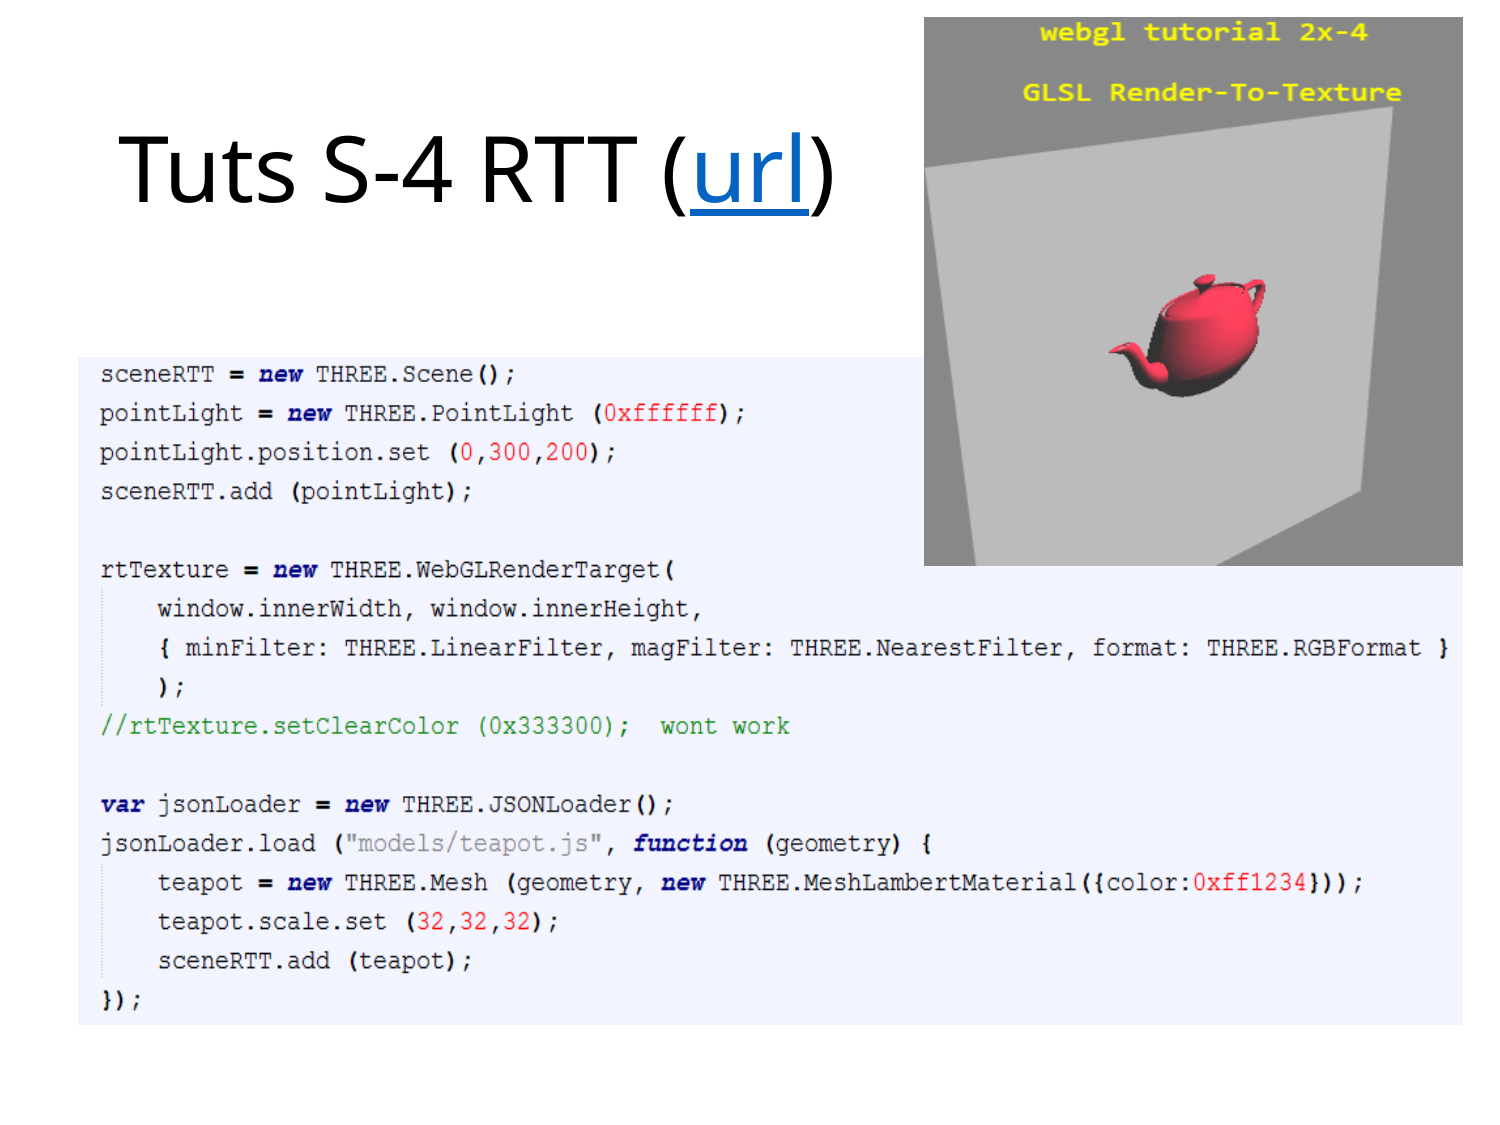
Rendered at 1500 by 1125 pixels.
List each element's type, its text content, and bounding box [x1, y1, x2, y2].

title Tuts S-4 RTT (url) [103, 59, 924, 278]
picture [78, 17, 1463, 1025]
